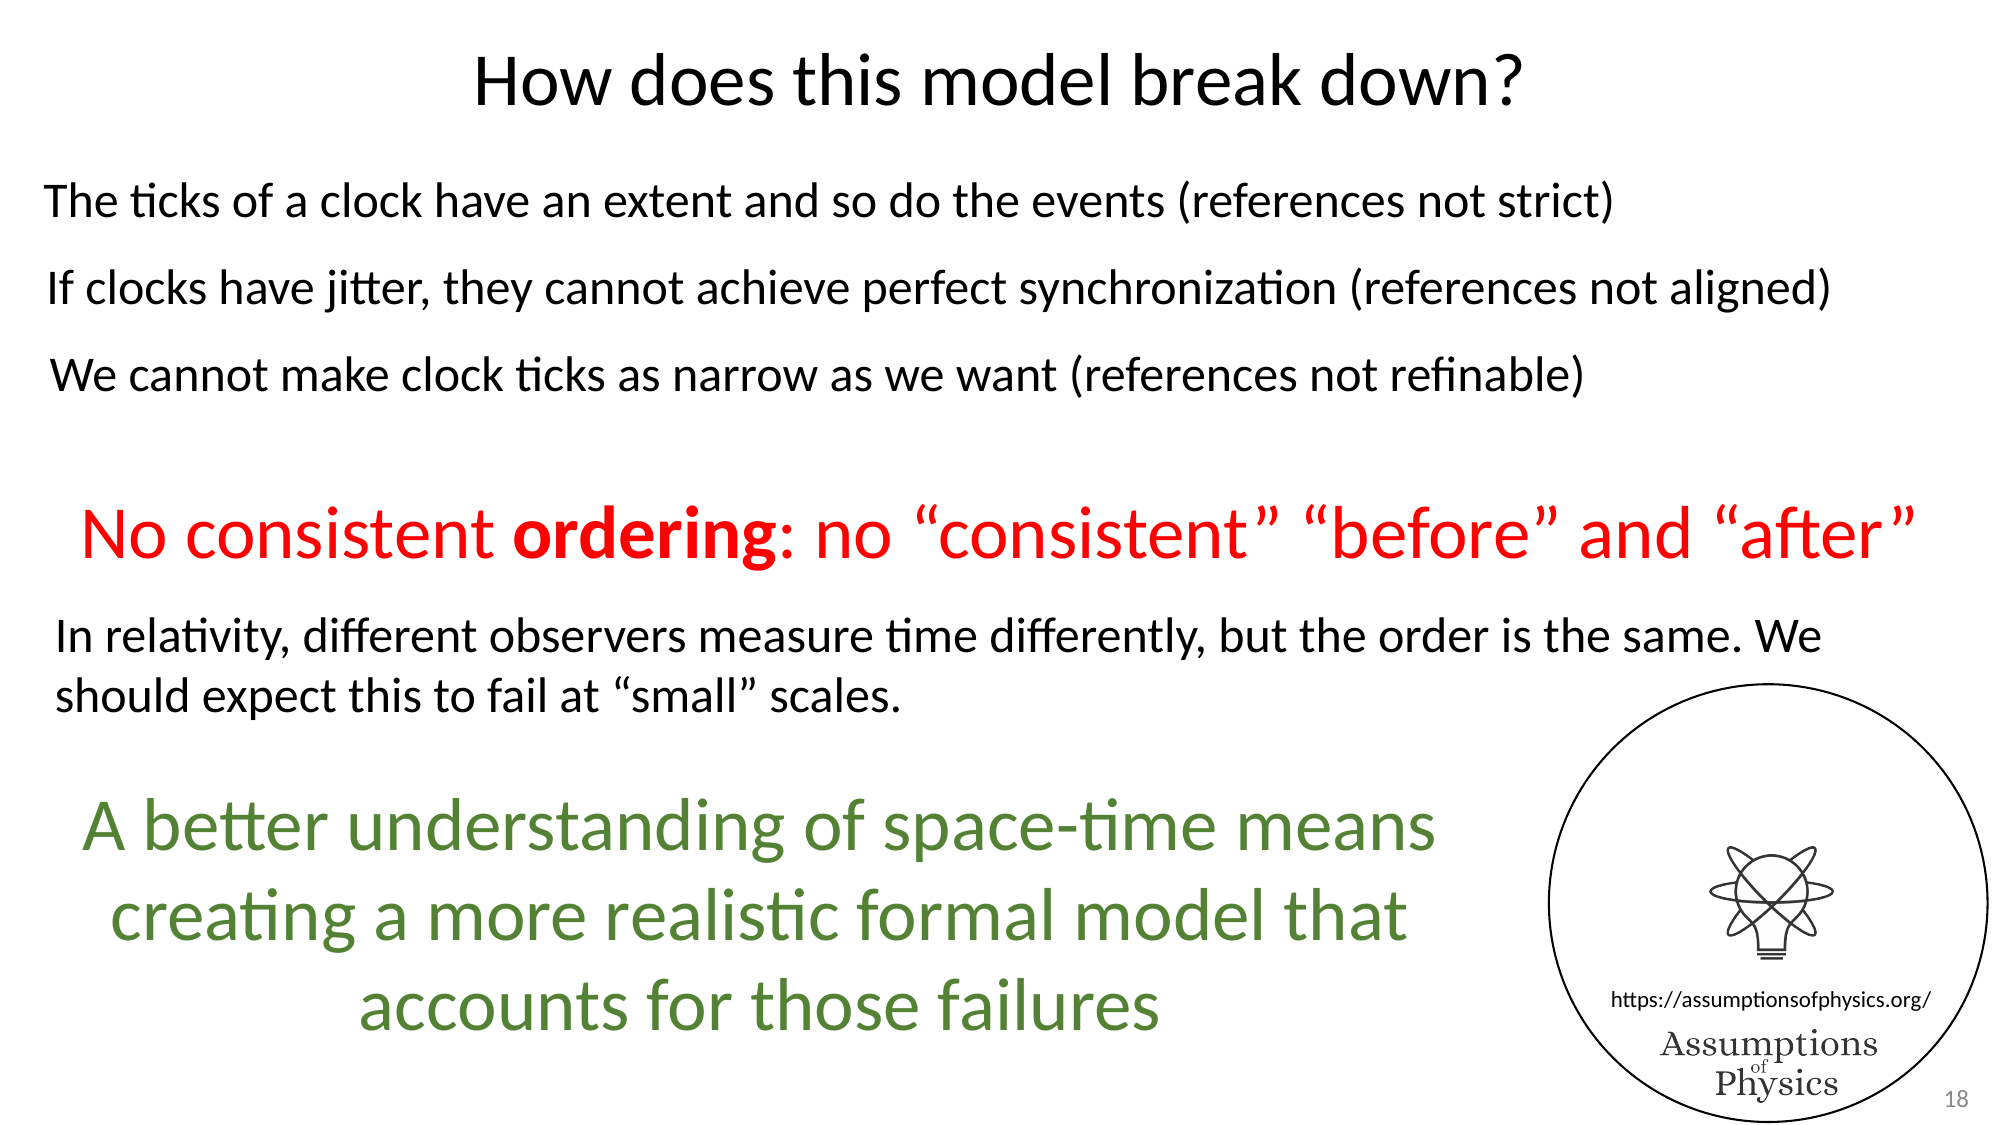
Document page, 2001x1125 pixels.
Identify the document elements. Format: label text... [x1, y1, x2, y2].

picture [1709, 846, 1834, 960]
text_box We cannot make clock ticks as narrow as we want (references not refinable) [34, 334, 1978, 409]
text_box A better understanding of space-time means creating a more realistic formal model that accounts for those failures [0, 768, 1521, 1054]
text_box No consistent ordering: no “consistent” “before” and “after” [0, 475, 2000, 581]
text_box In relativity, different observers measure time differently, but the order is the same. We should expect this to fail at “small” scales. [40, 595, 1983, 731]
text_box If clocks have jitter, they cannot achieve perfect synchronization (references not aligned) [31, 247, 1975, 322]
text_box How does this model break down? [0, 23, 2000, 129]
text_box The ticks of a clock have an extent and so do the events (references not strict) [28, 159, 1972, 235]
slide_number 18 [1893, 1078, 1985, 1116]
picture [1660, 1029, 1877, 1103]
